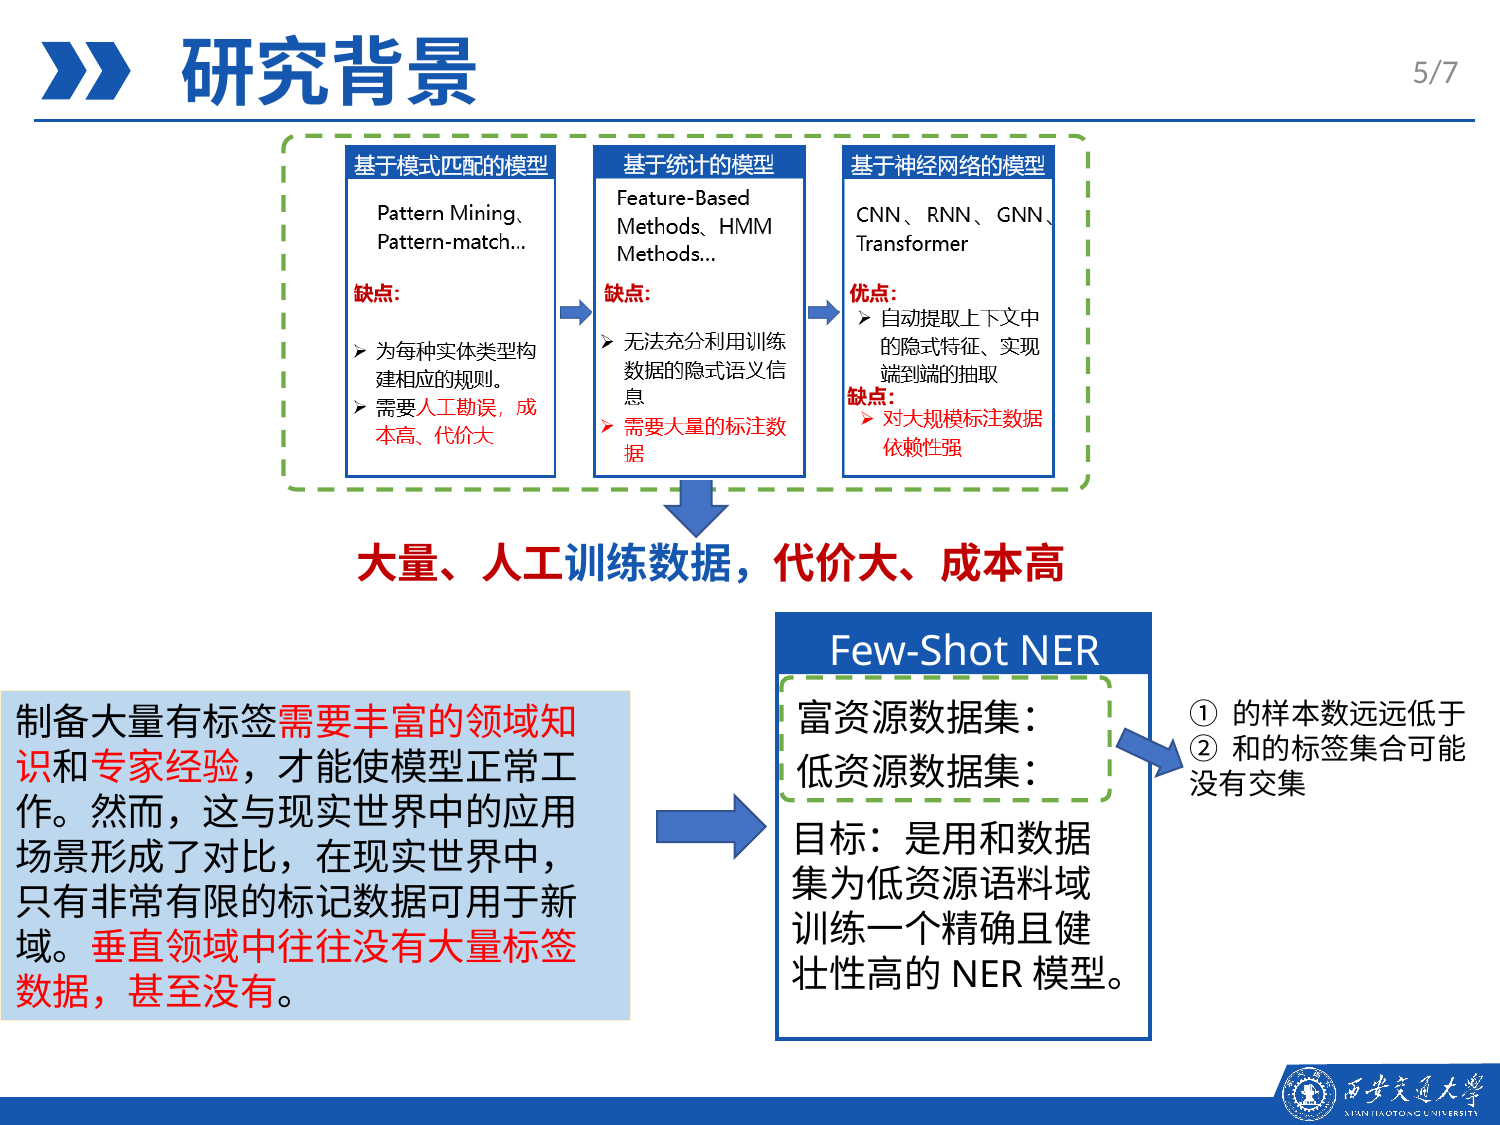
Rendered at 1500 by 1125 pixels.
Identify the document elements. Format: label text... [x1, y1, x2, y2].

text_box [776, 613, 1151, 1040]
text_box 研究背景 [165, 17, 1034, 123]
picture [338, 141, 1062, 480]
text_box [282, 134, 1089, 491]
text_box 制备大量有标签需要丰富的领域知识和专家经验，才能使模型正常工作。然而，这与现实世界中的应用场景形成了对比，在现实世界中，只有非常有限的标记数据可用于新域。垂直领域中往往没有大量标签数据，甚至没有。 [0, 690, 631, 1021]
text_box [1115, 727, 1184, 778]
text_box 大量、人工训练数据，代价大、成本高 [341, 529, 1081, 595]
picture [1282, 1067, 1483, 1121]
text_box [656, 793, 768, 861]
text_box [662, 480, 730, 529]
slide_number 5/7 [1355, 41, 1474, 100]
text_box [780, 676, 1111, 802]
